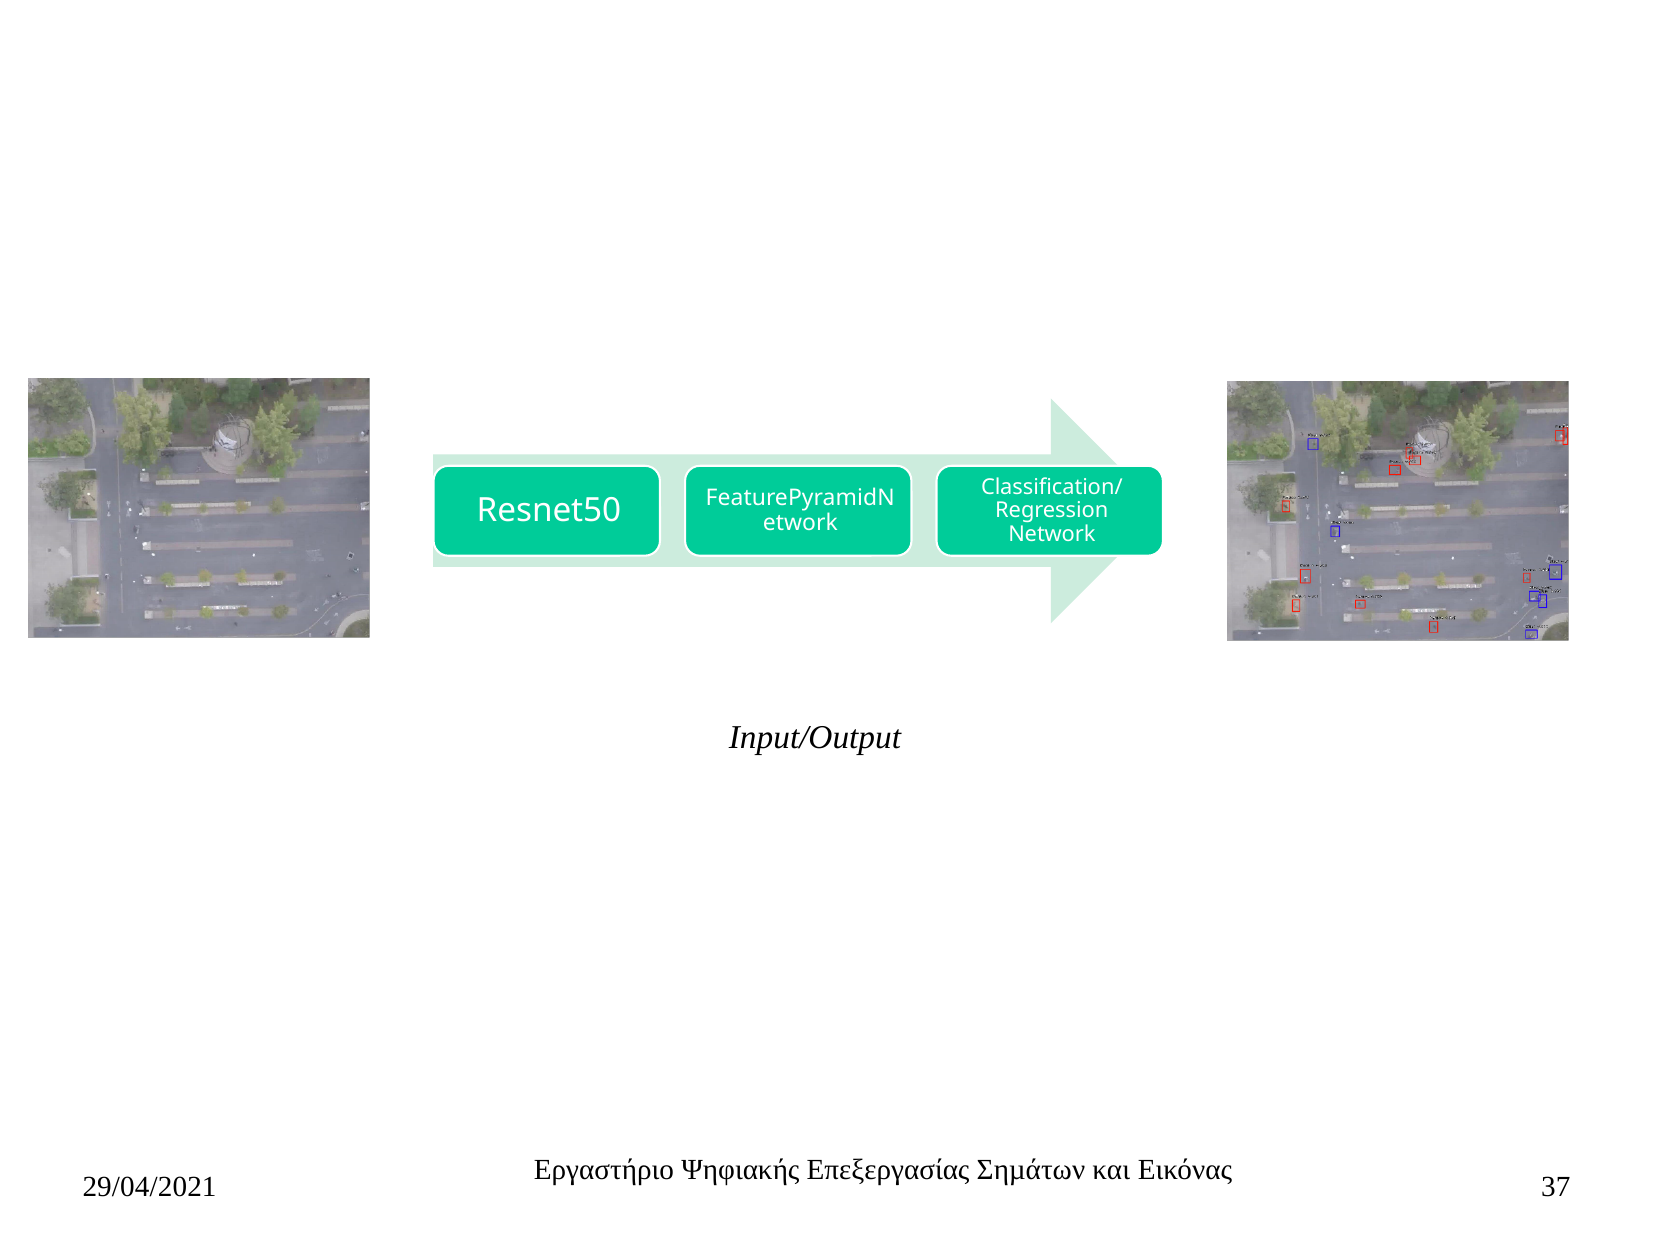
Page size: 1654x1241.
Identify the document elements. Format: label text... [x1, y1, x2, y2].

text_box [433, 398, 1164, 624]
picture [1224, 378, 1571, 643]
picture [25, 375, 372, 640]
footer Εργαστήριο Ψηφιακής Επεξεργασίας Σηµάτων και Εικόνας [489, 1153, 1277, 1215]
slide_number 37 [1185, 1170, 1571, 1215]
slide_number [82, 1170, 468, 1215]
text_box Input/Output [714, 707, 1090, 763]
